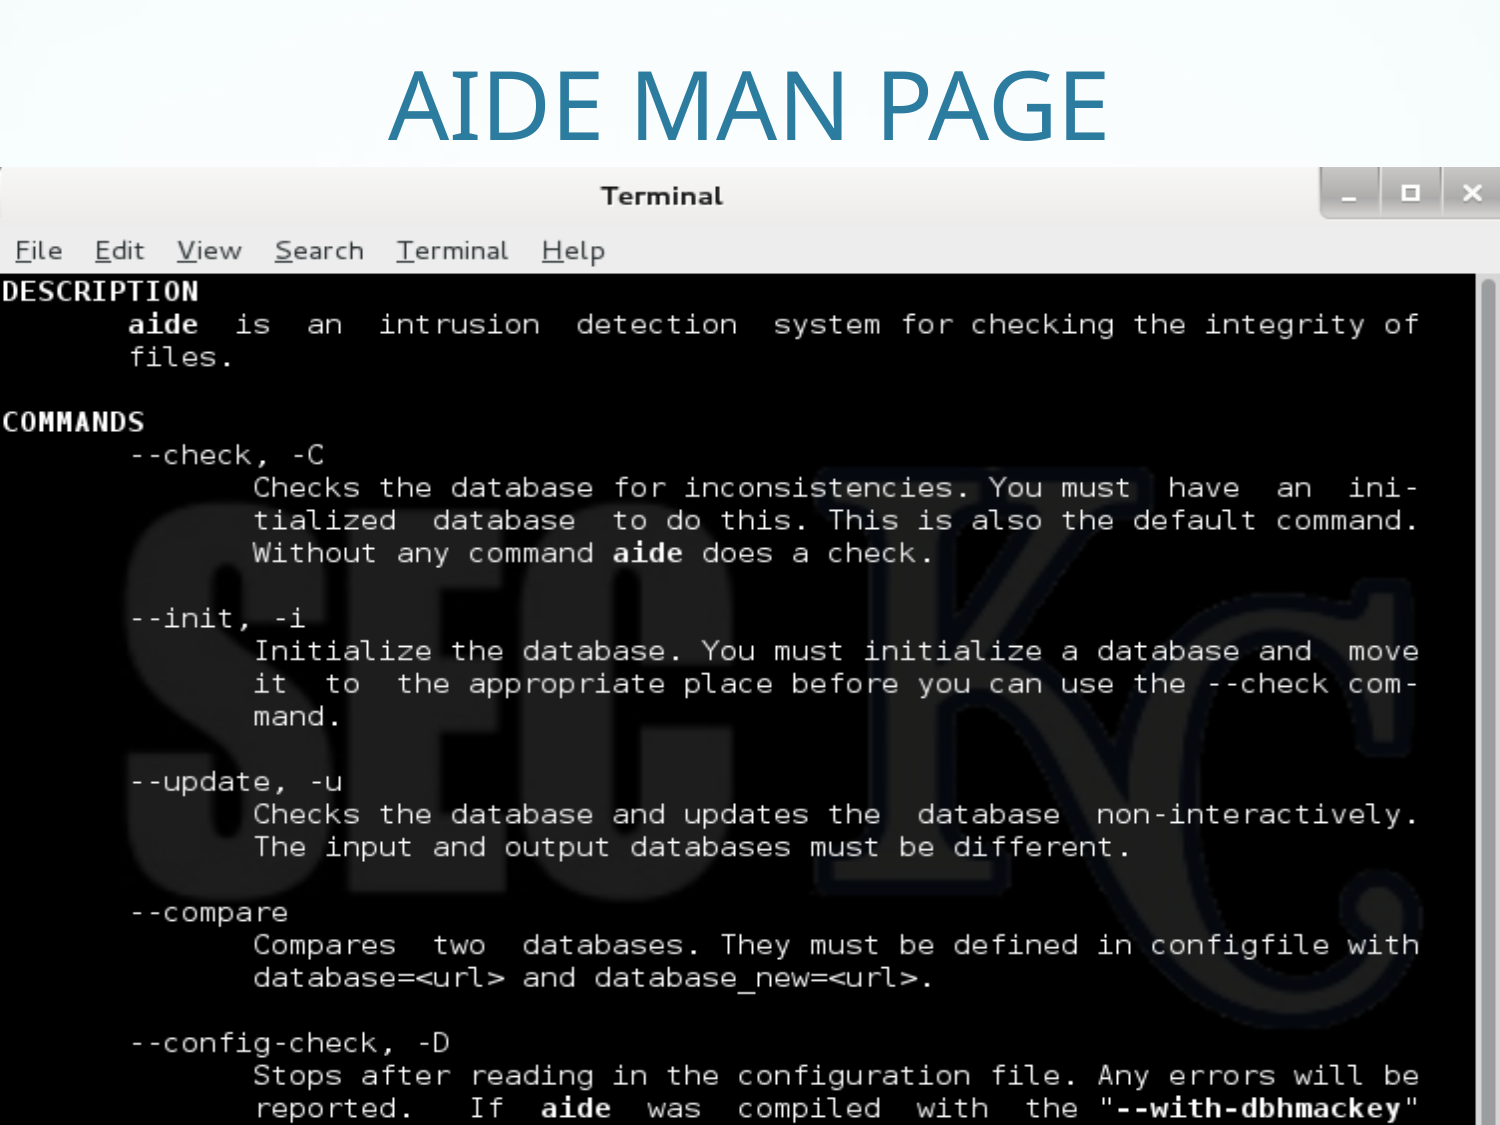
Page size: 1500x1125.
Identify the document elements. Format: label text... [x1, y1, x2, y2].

picture [0, 166, 1500, 1125]
title AIDE MAN PAGE [90, 17, 1410, 163]
